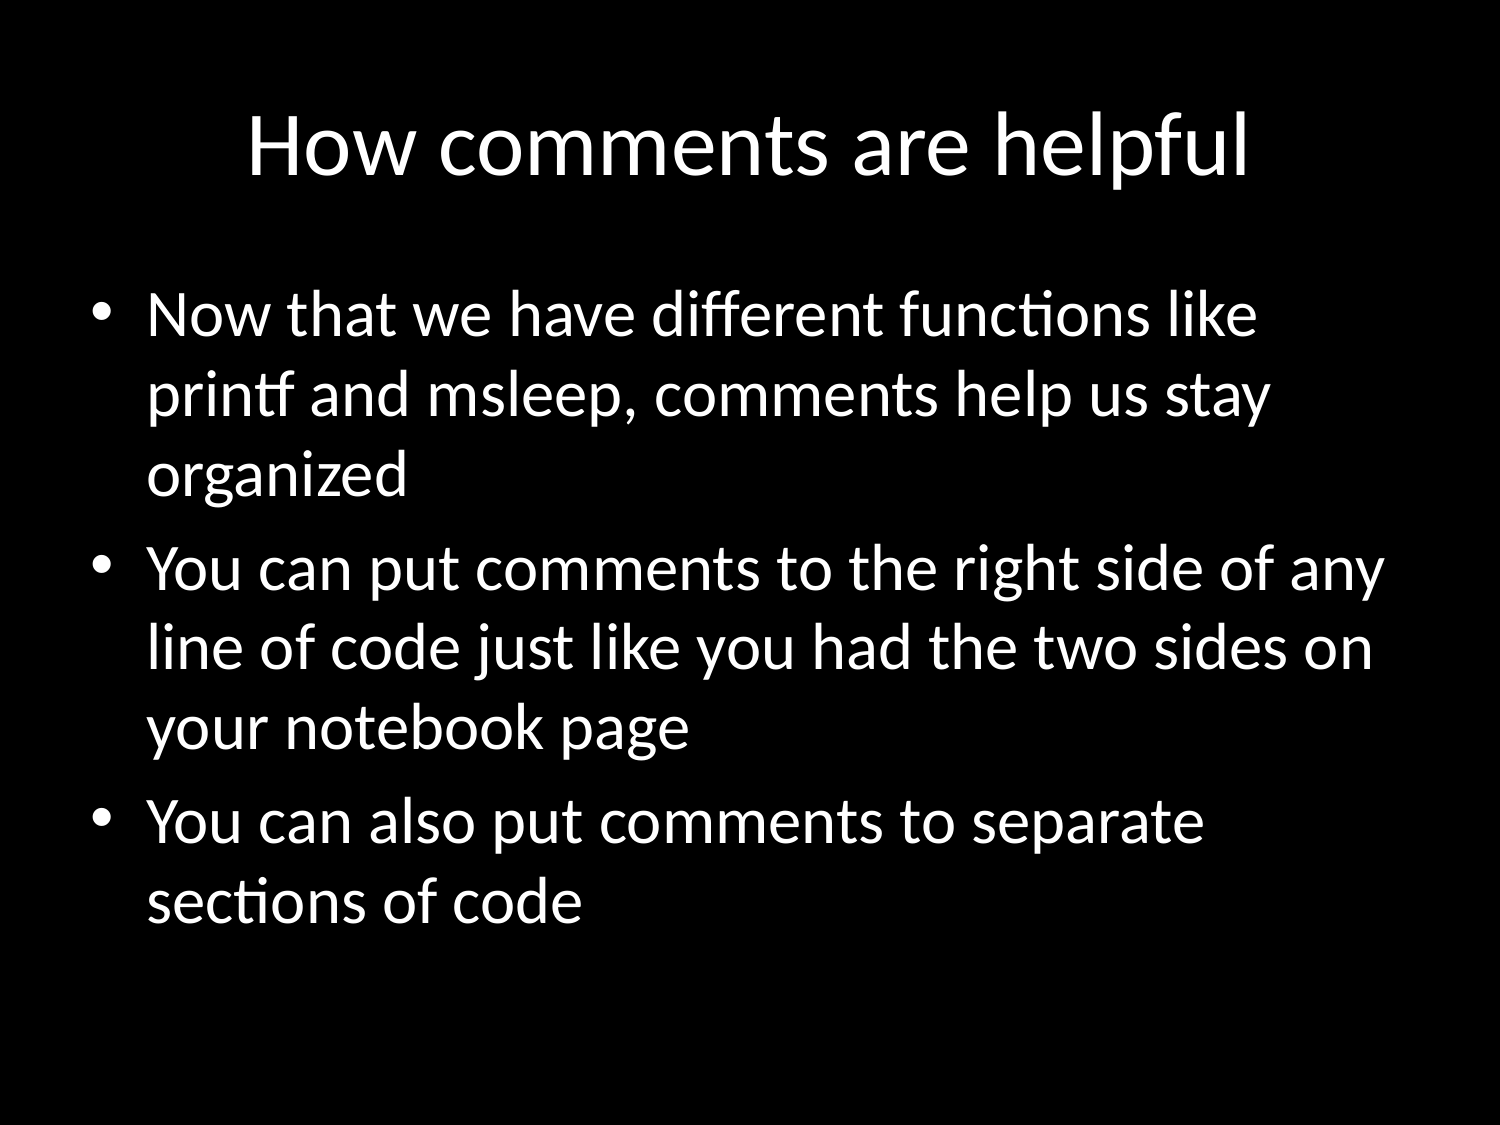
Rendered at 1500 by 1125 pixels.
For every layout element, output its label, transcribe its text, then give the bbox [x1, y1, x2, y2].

title How comments are helpful [75, 45, 1425, 233]
list Now that we have different functions like printf and msleep, comments help us stay organized You can put comments to the right side of any line of code just like you had the two sides on your notebook page You can also put comments to separate sections of code [75, 262, 1425, 1005]
